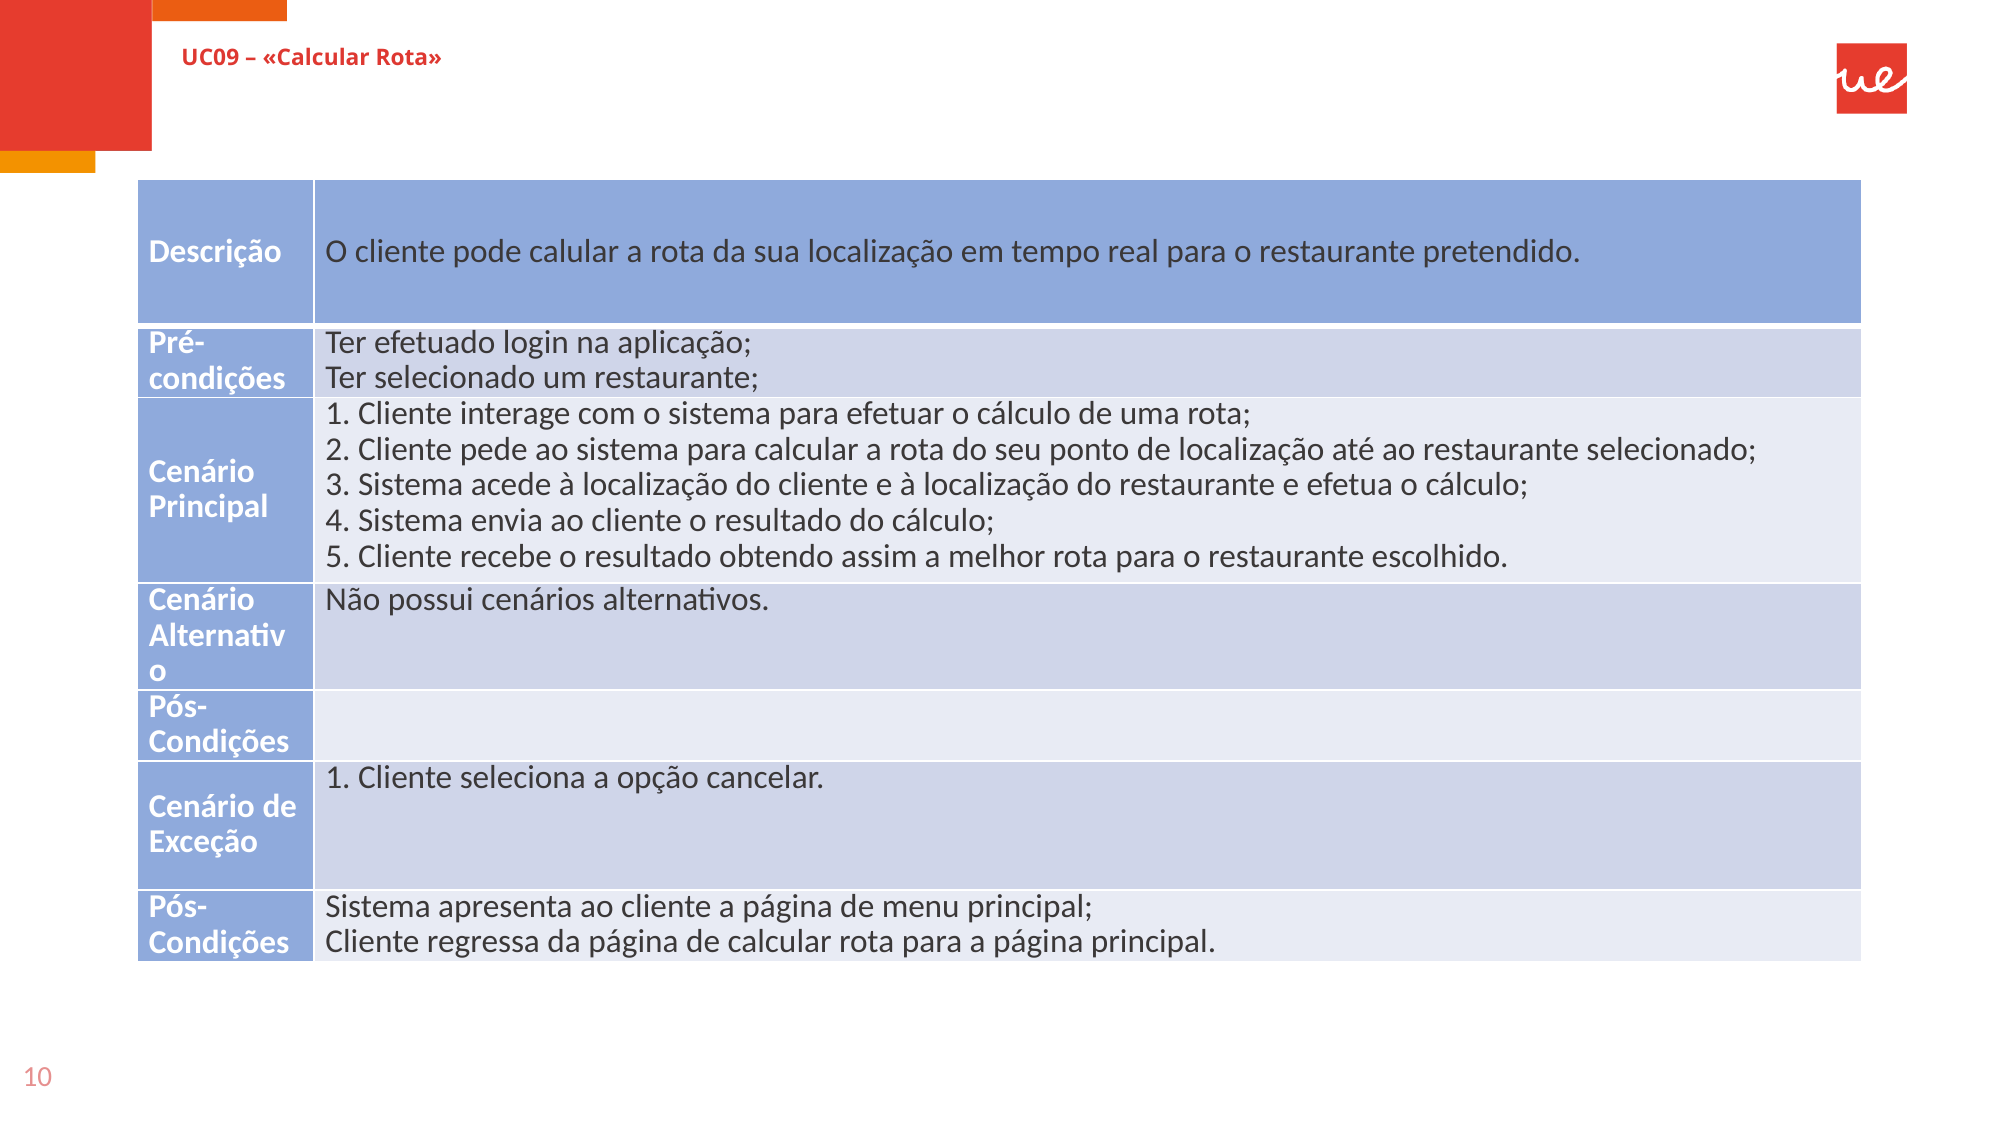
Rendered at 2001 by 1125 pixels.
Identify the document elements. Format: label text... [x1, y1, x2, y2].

table_cell 1. Cliente seleciona a opção cancelar. [315, 762, 1861, 889]
picture [0, 0, 287, 174]
table_cell Cenário de Exceção [138, 762, 313, 889]
table_cell Cenário Alternativo [138, 584, 313, 689]
table_cell 1. Cliente interage com o sistema para efetuar o cálculo de uma rota; 2. Cliente pede ao sistema para calcular a rota do seu ponto de localização até ao restaurante selecionado; 3. Sistema acede à localização do cliente e à localização do restaurante e efetua o cálculo; 4. Sistema envia ao cliente o resultado do cálculo; 5. Cliente recebe o resultado obtendo assim a melhor rota para o restaurante escolhido. [315, 398, 1861, 582]
table_cell Sistema apresenta ao cliente a página de menu principal; Cliente regressa da página de calcular rota para a página principal. [315, 891, 1861, 961]
table_cell Pós-Condições [138, 691, 313, 760]
table_cell Pós-Condições [138, 891, 313, 961]
picture [1826, 34, 1916, 123]
slide_number 10 [2, 1044, 73, 1105]
table_header O cliente pode calular a rota da sua localização em tempo real para o restaurante pretendido. [315, 180, 1861, 323]
title UC09 – «Calcular Rota» [166, 38, 1728, 106]
table_cell [315, 691, 1861, 760]
table_cell Pré-condições [138, 329, 313, 397]
table_cell Não possui cenários alternativos. [315, 584, 1861, 689]
table_cell Cenário Principal [138, 398, 313, 582]
table_header Descrição [138, 180, 313, 323]
table_cell Ter efetuado login na aplicação; Ter selecionado um restaurante; [315, 329, 1861, 397]
